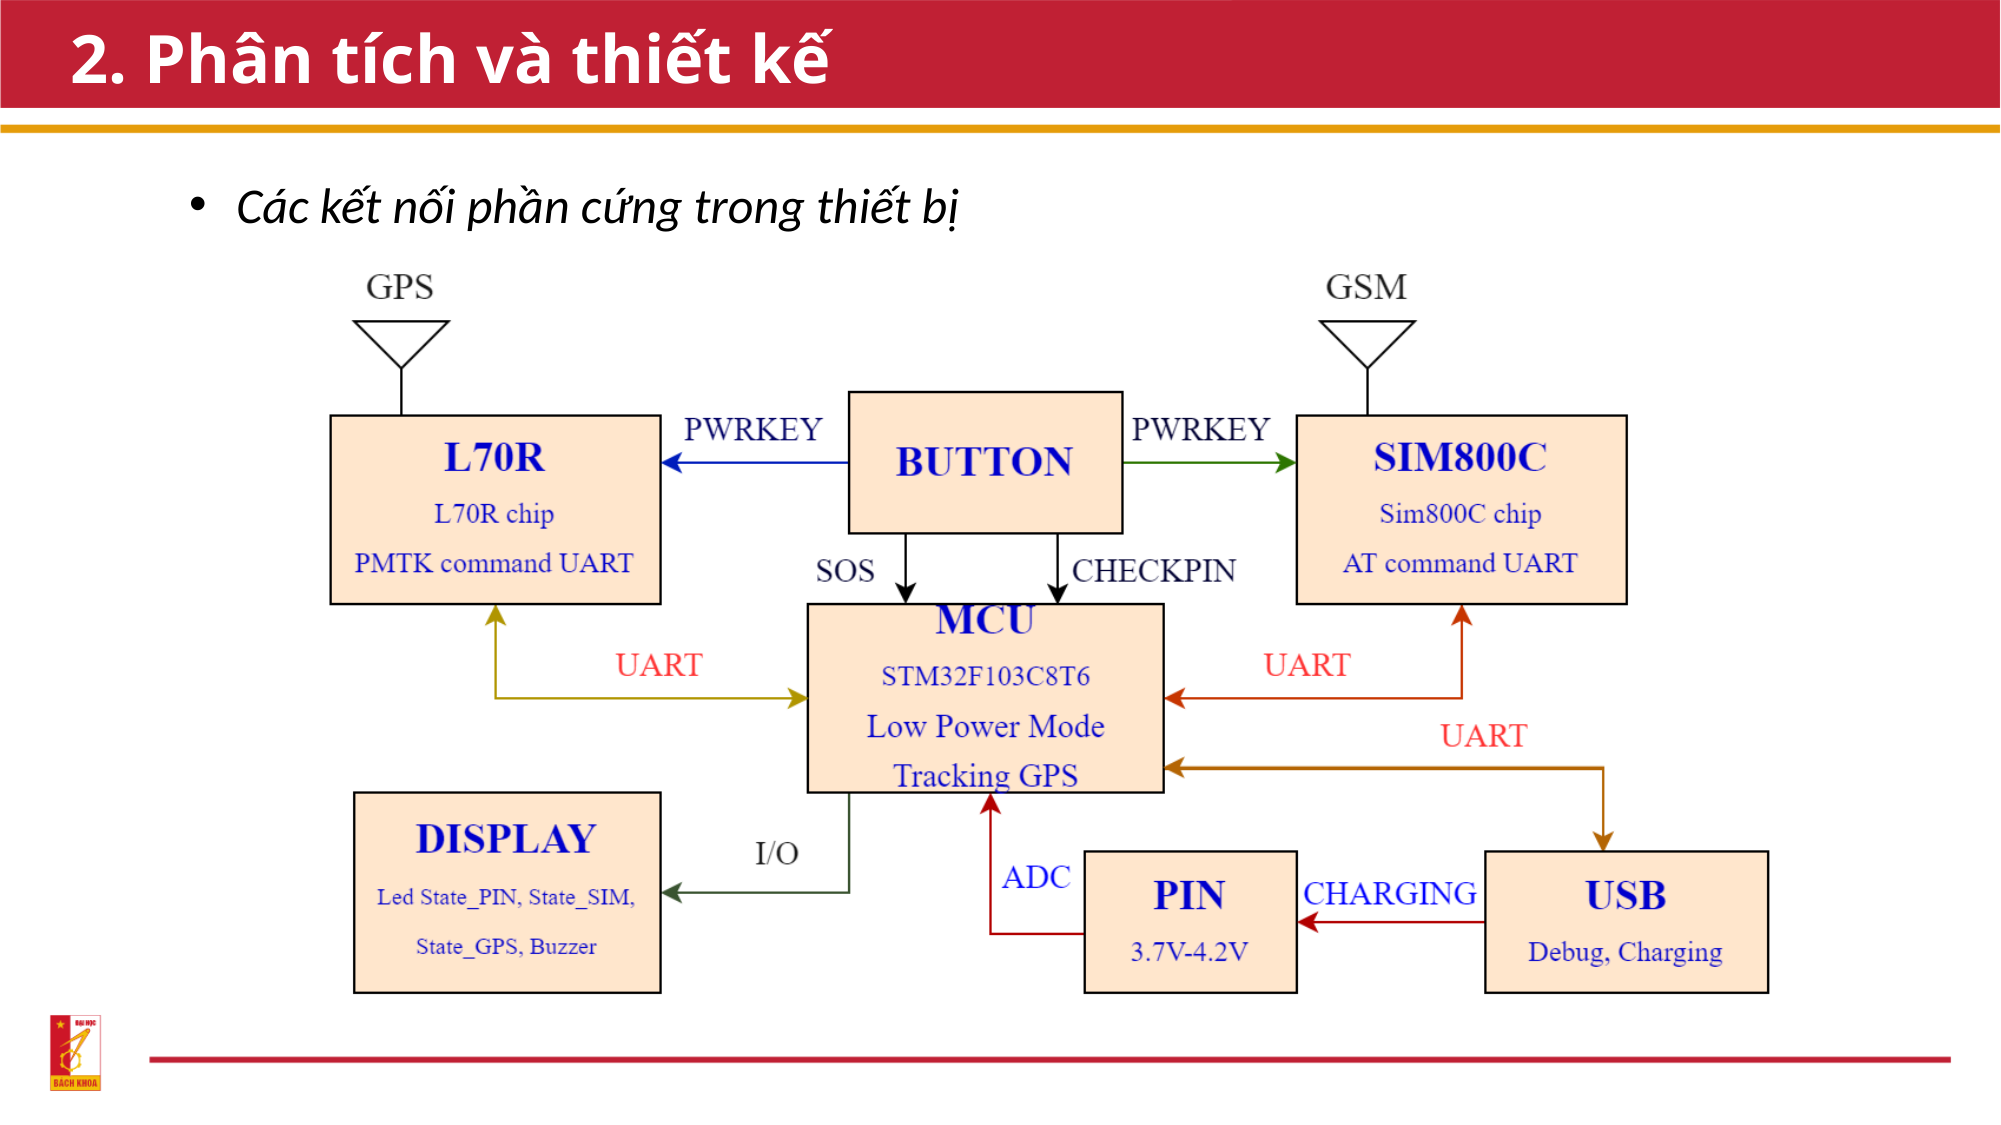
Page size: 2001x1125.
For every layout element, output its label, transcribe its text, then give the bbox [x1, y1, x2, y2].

title 2. Phân tích và thiết kế [55, 18, 1945, 90]
text_box Các kết nối phần cứng trong thiết bị [174, 165, 1050, 241]
picture [0, 0, 2001, 1125]
